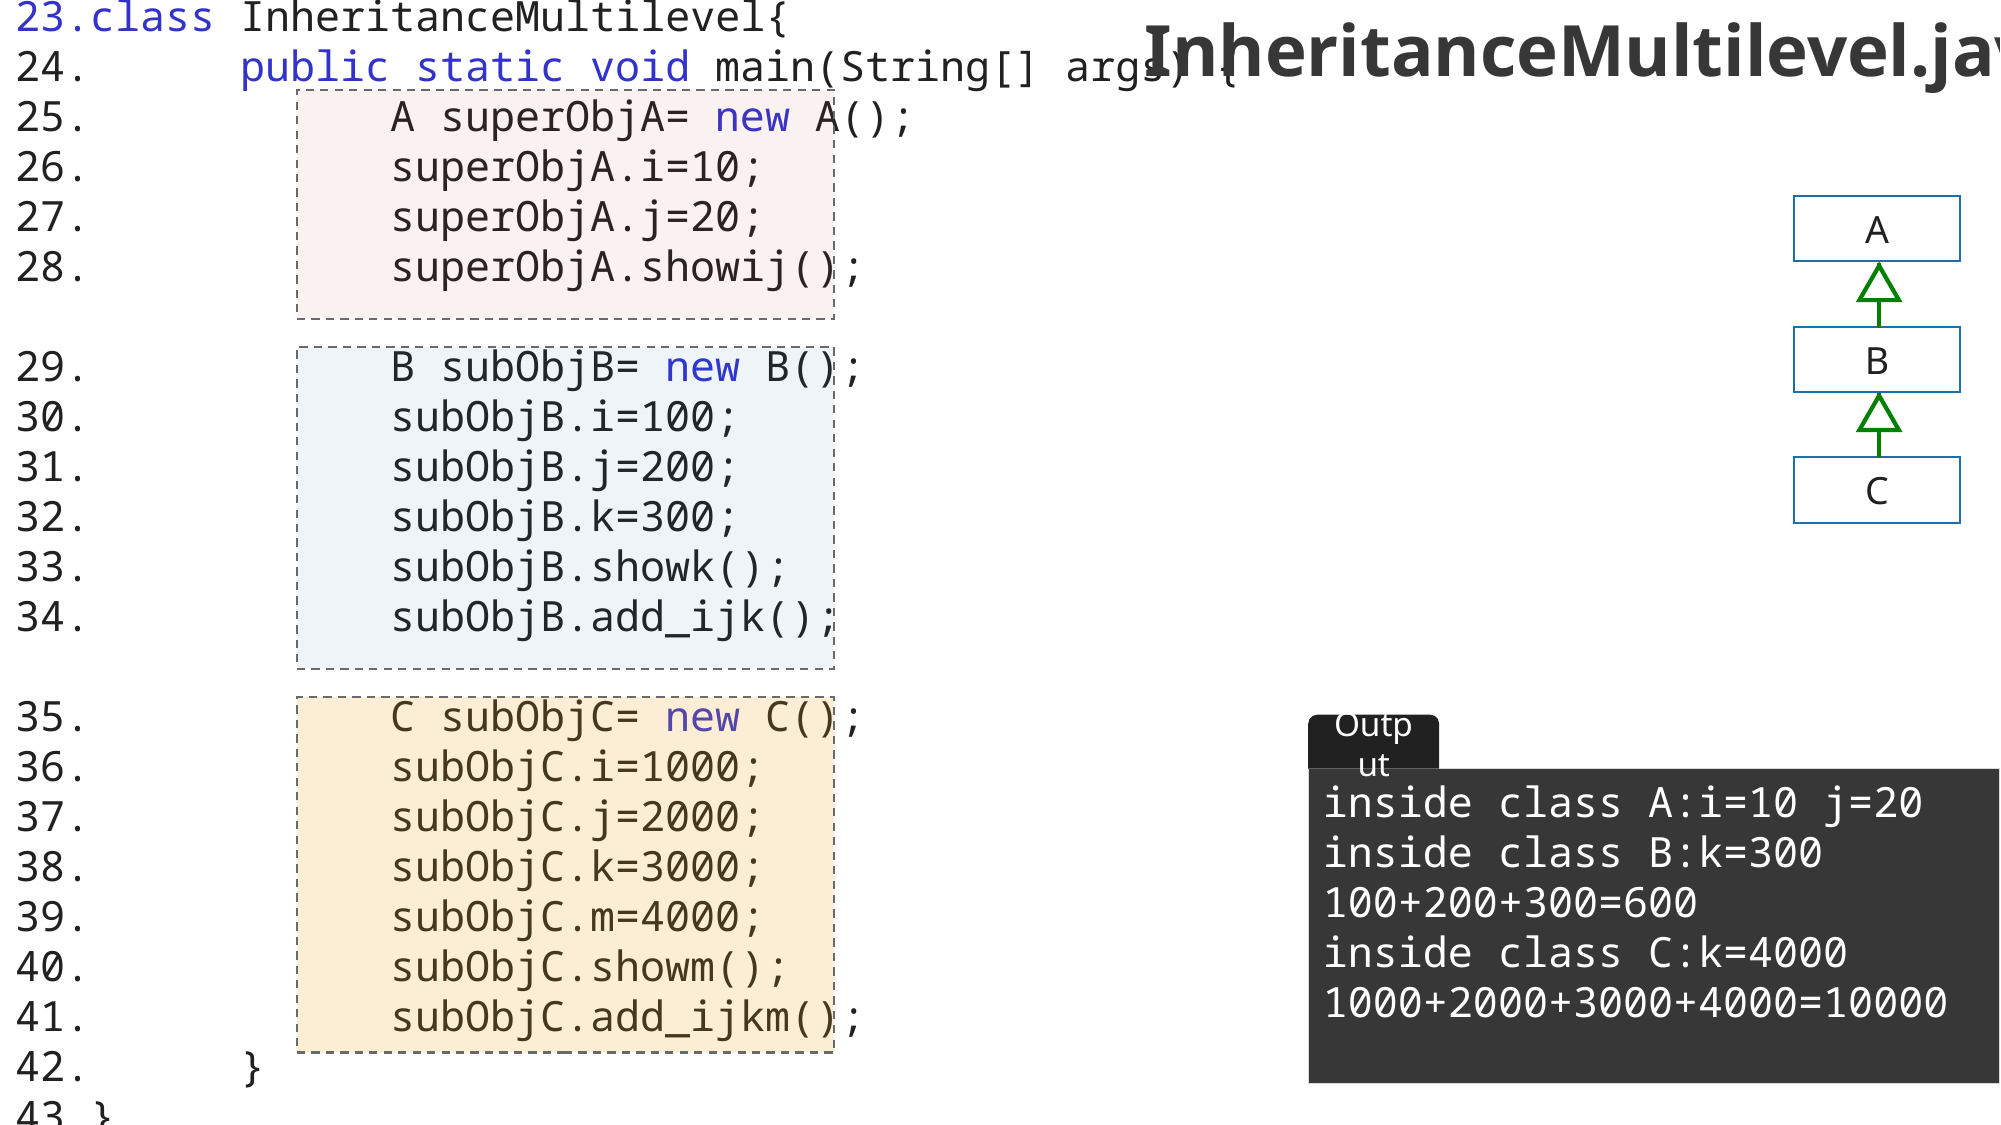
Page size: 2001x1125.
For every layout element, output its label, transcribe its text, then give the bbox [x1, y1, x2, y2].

text_box [296, 89, 835, 320]
text_box InheritanceMultilevel.java [1130, 0, 2000, 98]
text_box Output [1307, 713, 1441, 770]
text_box [1857, 263, 1879, 302]
text_box inside class A:i=10 j=20 inside class B:k=300 100+200+300=600 inside class C:k=4000 1000+2000+3000+4000=10000 [1308, 768, 2000, 1084]
text_box [296, 696, 835, 1054]
text_box A [1793, 195, 1961, 262]
text_box [1857, 393, 1879, 432]
list class InheritanceMultilevel{ public static void main(String[] args) { A superObjA= new A(); superObjA.i=10; superObjA.j=20; superObjA.showij(); B subObjB= new B(); subObjB.i=100; subObjB.j=200; subObjB.k=300; subObjB.showk(); subObjB.add_ijk(); C subObjC= new C(); subObjC.i=1000; subObjC.j=2000; subObjC.k=3000; subObjC.m=4000; subObjC.showm(); subObjC.add_ijkm(); } } [0, 0, 1641, 1107]
text_box B [1793, 326, 1961, 393]
text_box [296, 346, 835, 670]
text_box [1880, 265, 1901, 302]
text_box C [1793, 456, 1961, 524]
text_box [1880, 395, 1901, 432]
